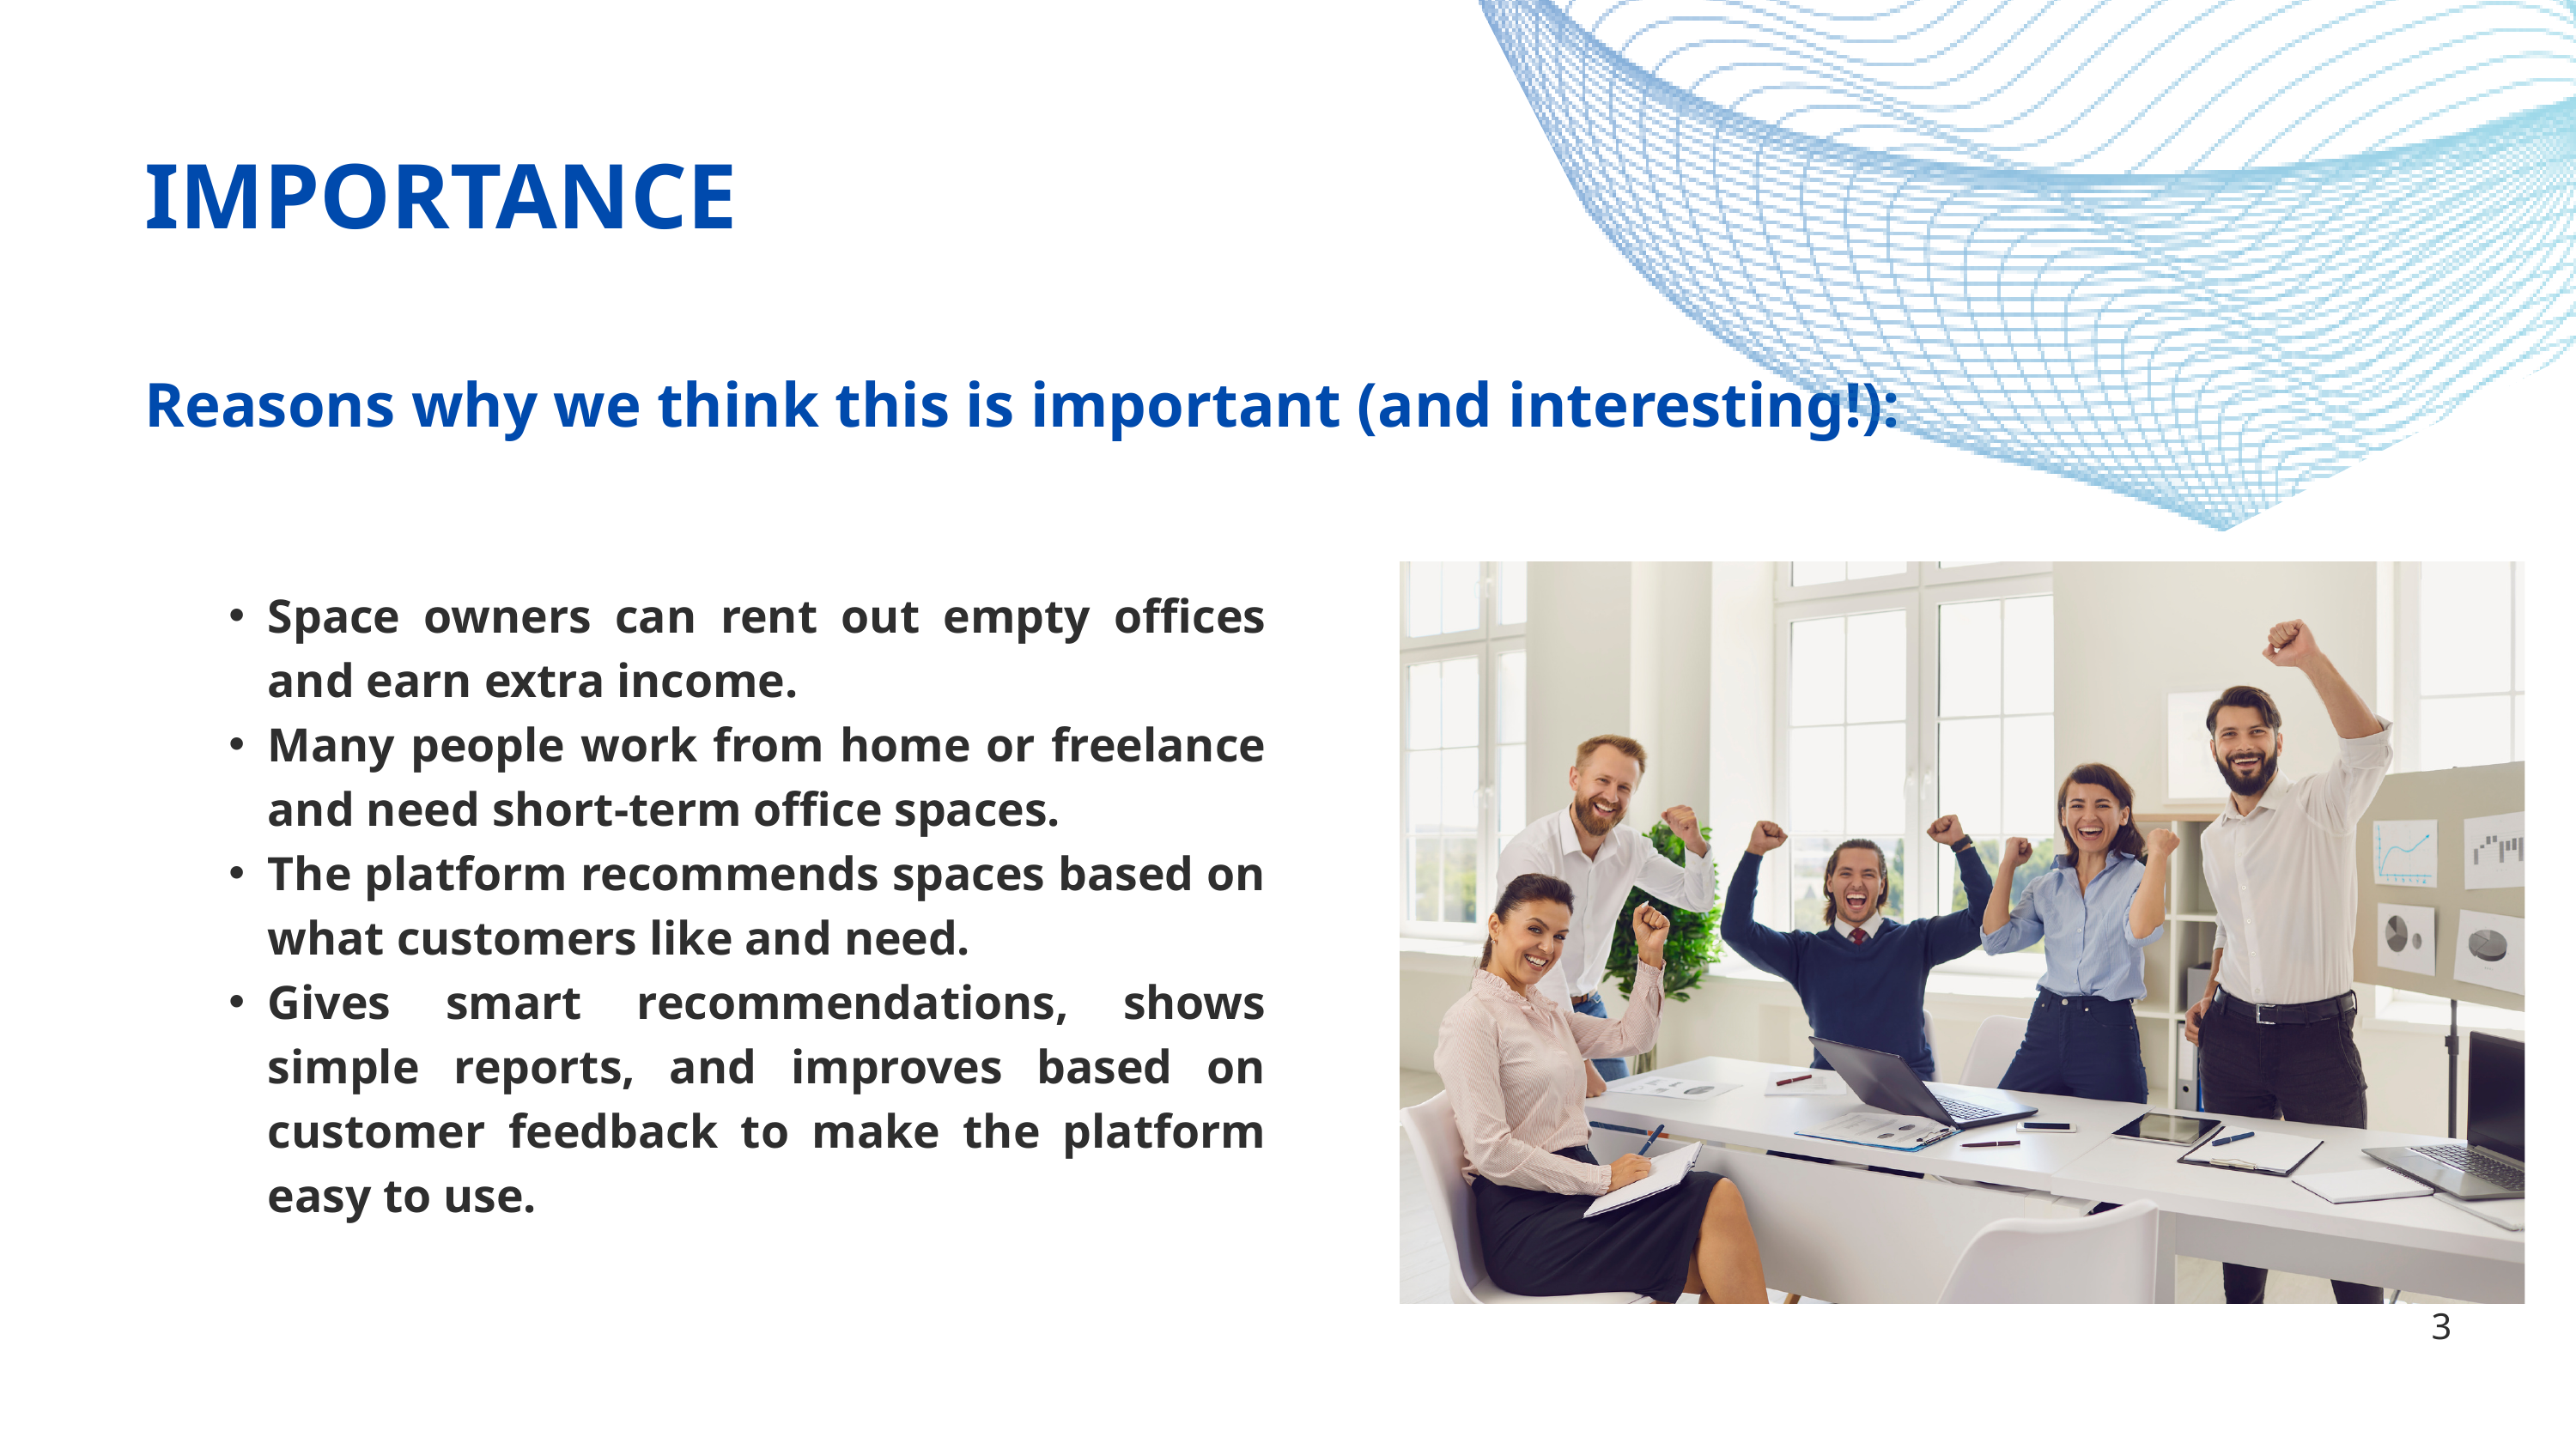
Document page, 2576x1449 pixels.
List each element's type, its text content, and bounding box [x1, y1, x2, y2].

text_box Space owners can rent out empty offices and earn extra income. Many people work from home or freelance and need short-term office spaces. The platform recommends spaces based on what customers like and need. Gives smart recommendations, shows simple reports, and improves based on customer feedback to make the platform easy to use. [189, 516, 1267, 1287]
text_box [1476, 0, 2576, 560]
text_box 3 [2431, 1311, 2452, 1348]
text_box Reasons why we think this is important (and interesting!): [144, 342, 1701, 440]
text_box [1399, 561, 2525, 1304]
text_box IMPORTANCE [144, 156, 1602, 247]
